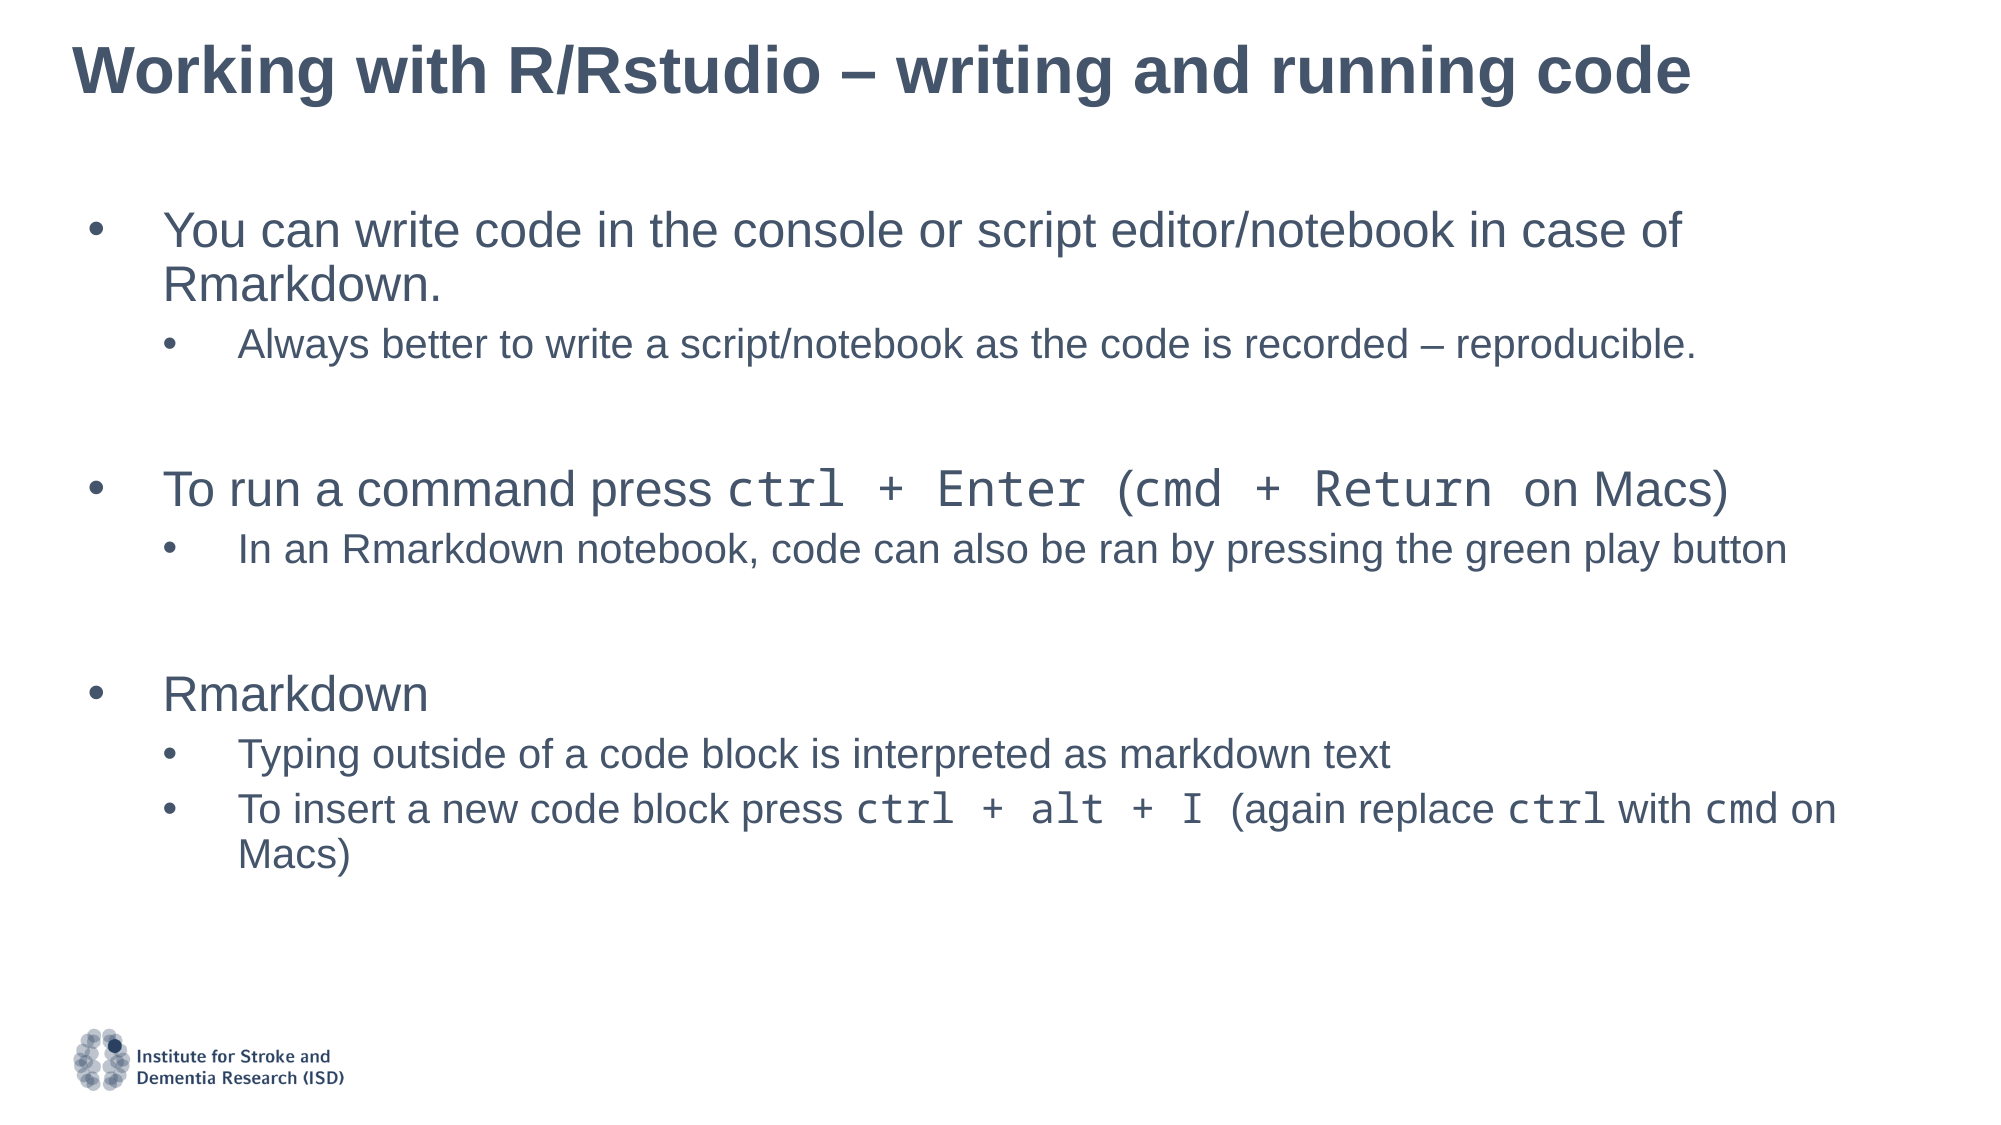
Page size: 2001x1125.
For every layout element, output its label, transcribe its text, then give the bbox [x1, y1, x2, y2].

list You can write code in the console or script editor/notebook in case of Rmarkdown. Always better to write a script/notebook as the code is recorded – reproducible. To run a command press ctrl + Enter (cmd + Return on Macs) In an Rmarkdown notebook, code can also be ran by pressing the green play button Rmarkdown Typing outside of a code block is interpreted as markdown text To insert a new code block press ctrl + alt + I (again replace ctrl with cmd on Macs) [72, 197, 1876, 936]
picture [72, 1027, 366, 1091]
title Working with R/Rstudio – writing and running code [72, 36, 1876, 167]
